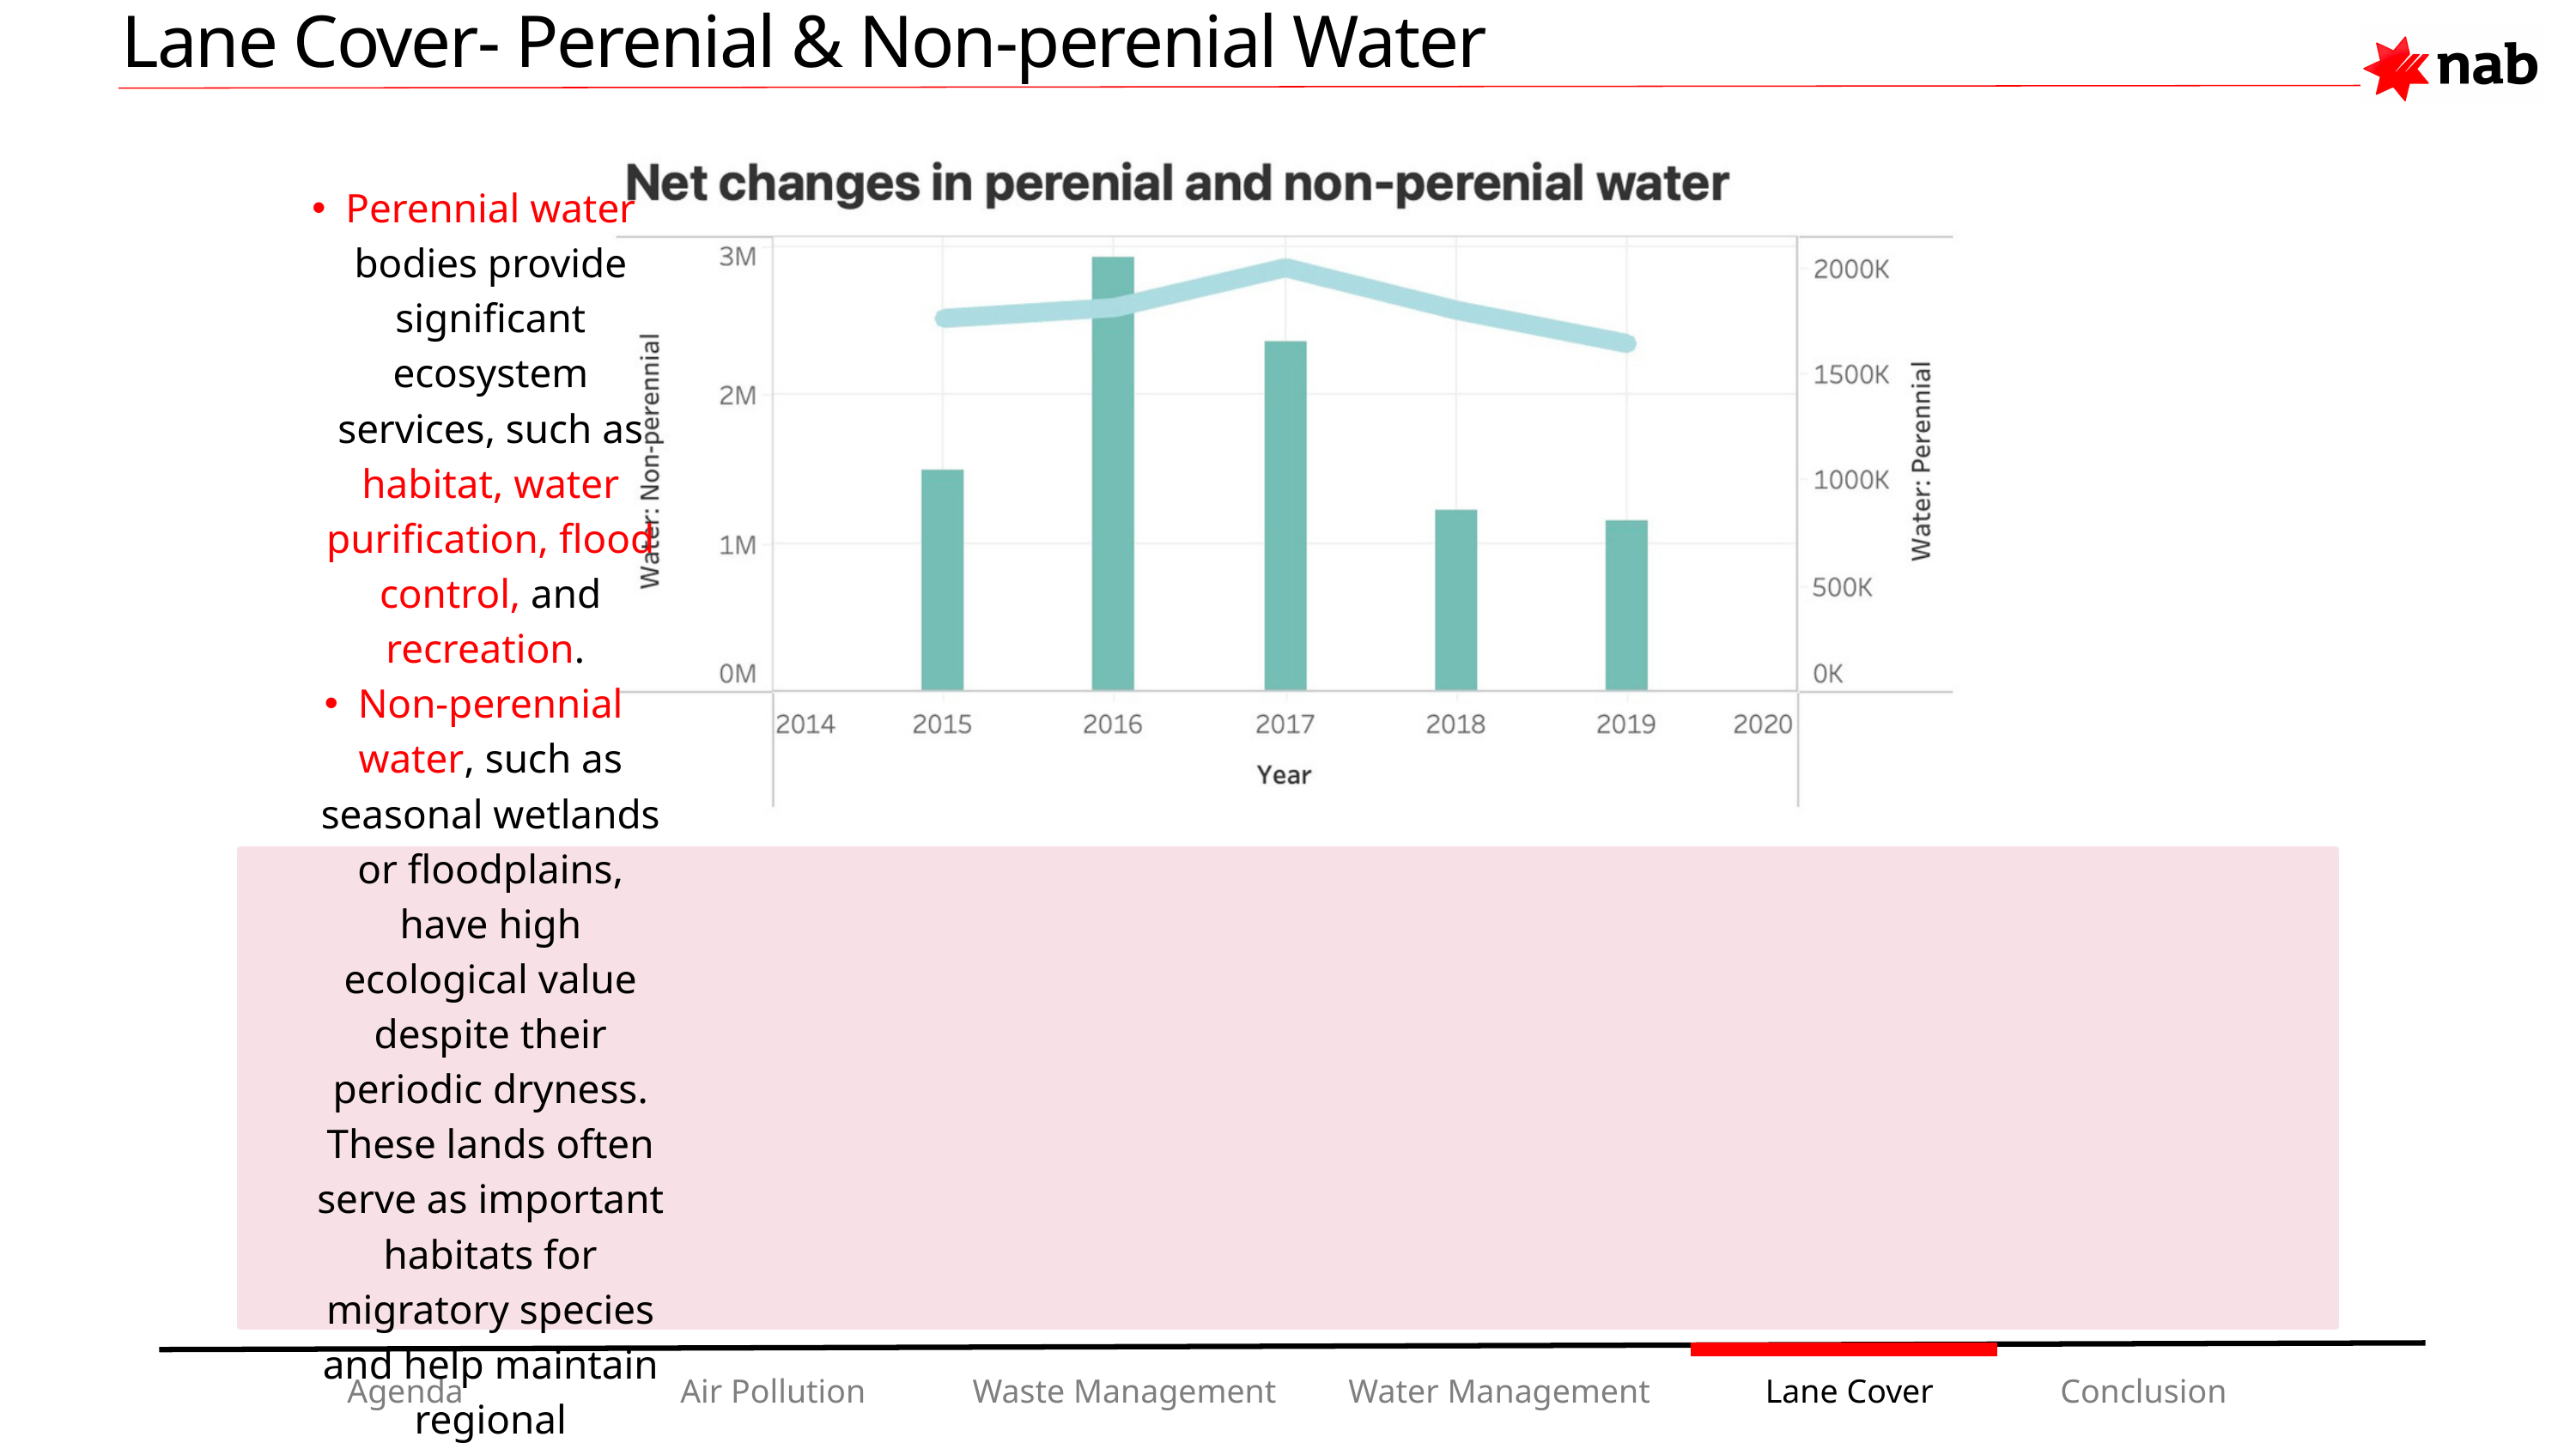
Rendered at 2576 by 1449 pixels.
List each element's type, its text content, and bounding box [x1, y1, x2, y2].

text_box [1691, 1343, 1998, 1357]
text_box [569, 144, 2016, 822]
text_box Conclusion [2056, 1364, 2232, 1410]
text_box Agenda [344, 1364, 466, 1410]
text_box Water Management [1344, 1364, 1664, 1410]
text_box Lane Cover- Perenial & Non-perenial Water [121, 10, 2084, 82]
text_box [240, 849, 2336, 1327]
text_box Lane Cover [1759, 1365, 1941, 1410]
text_box Waste Management [966, 1364, 1283, 1410]
text_box Air Pollution [680, 1364, 866, 1410]
text_box [2360, 19, 2546, 107]
